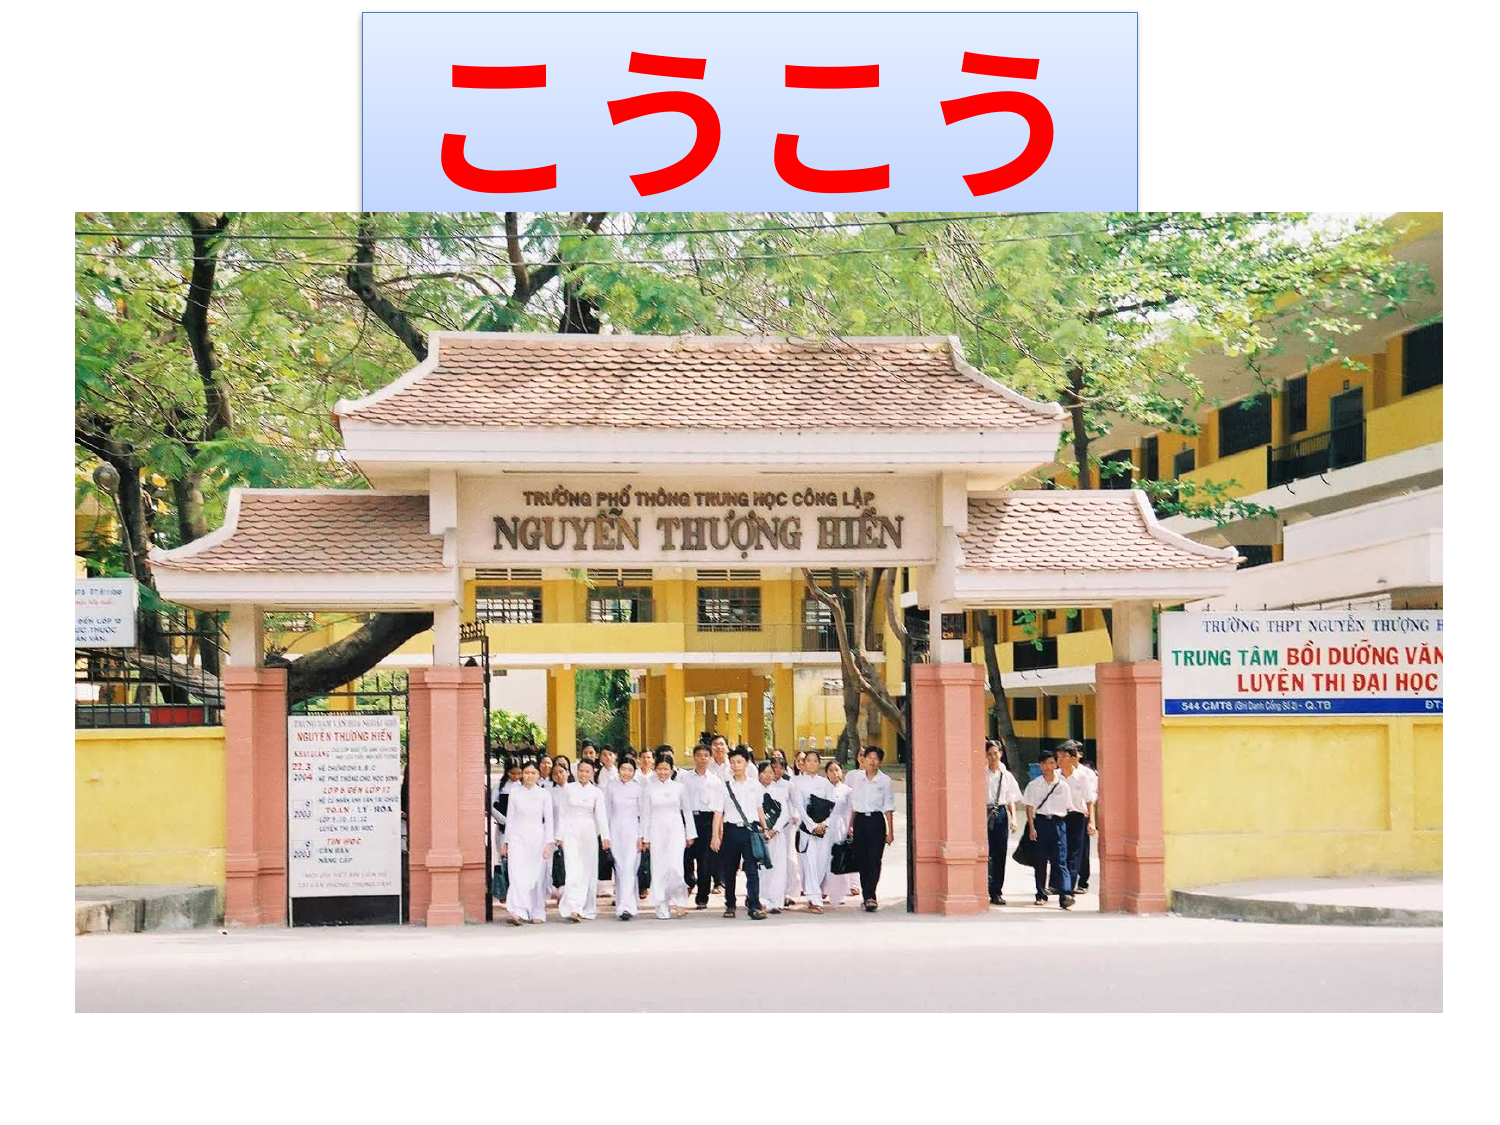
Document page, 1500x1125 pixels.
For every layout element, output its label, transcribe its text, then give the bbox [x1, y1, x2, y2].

picture [74, 212, 1443, 1013]
text_box こうこう [362, 12, 1138, 210]
